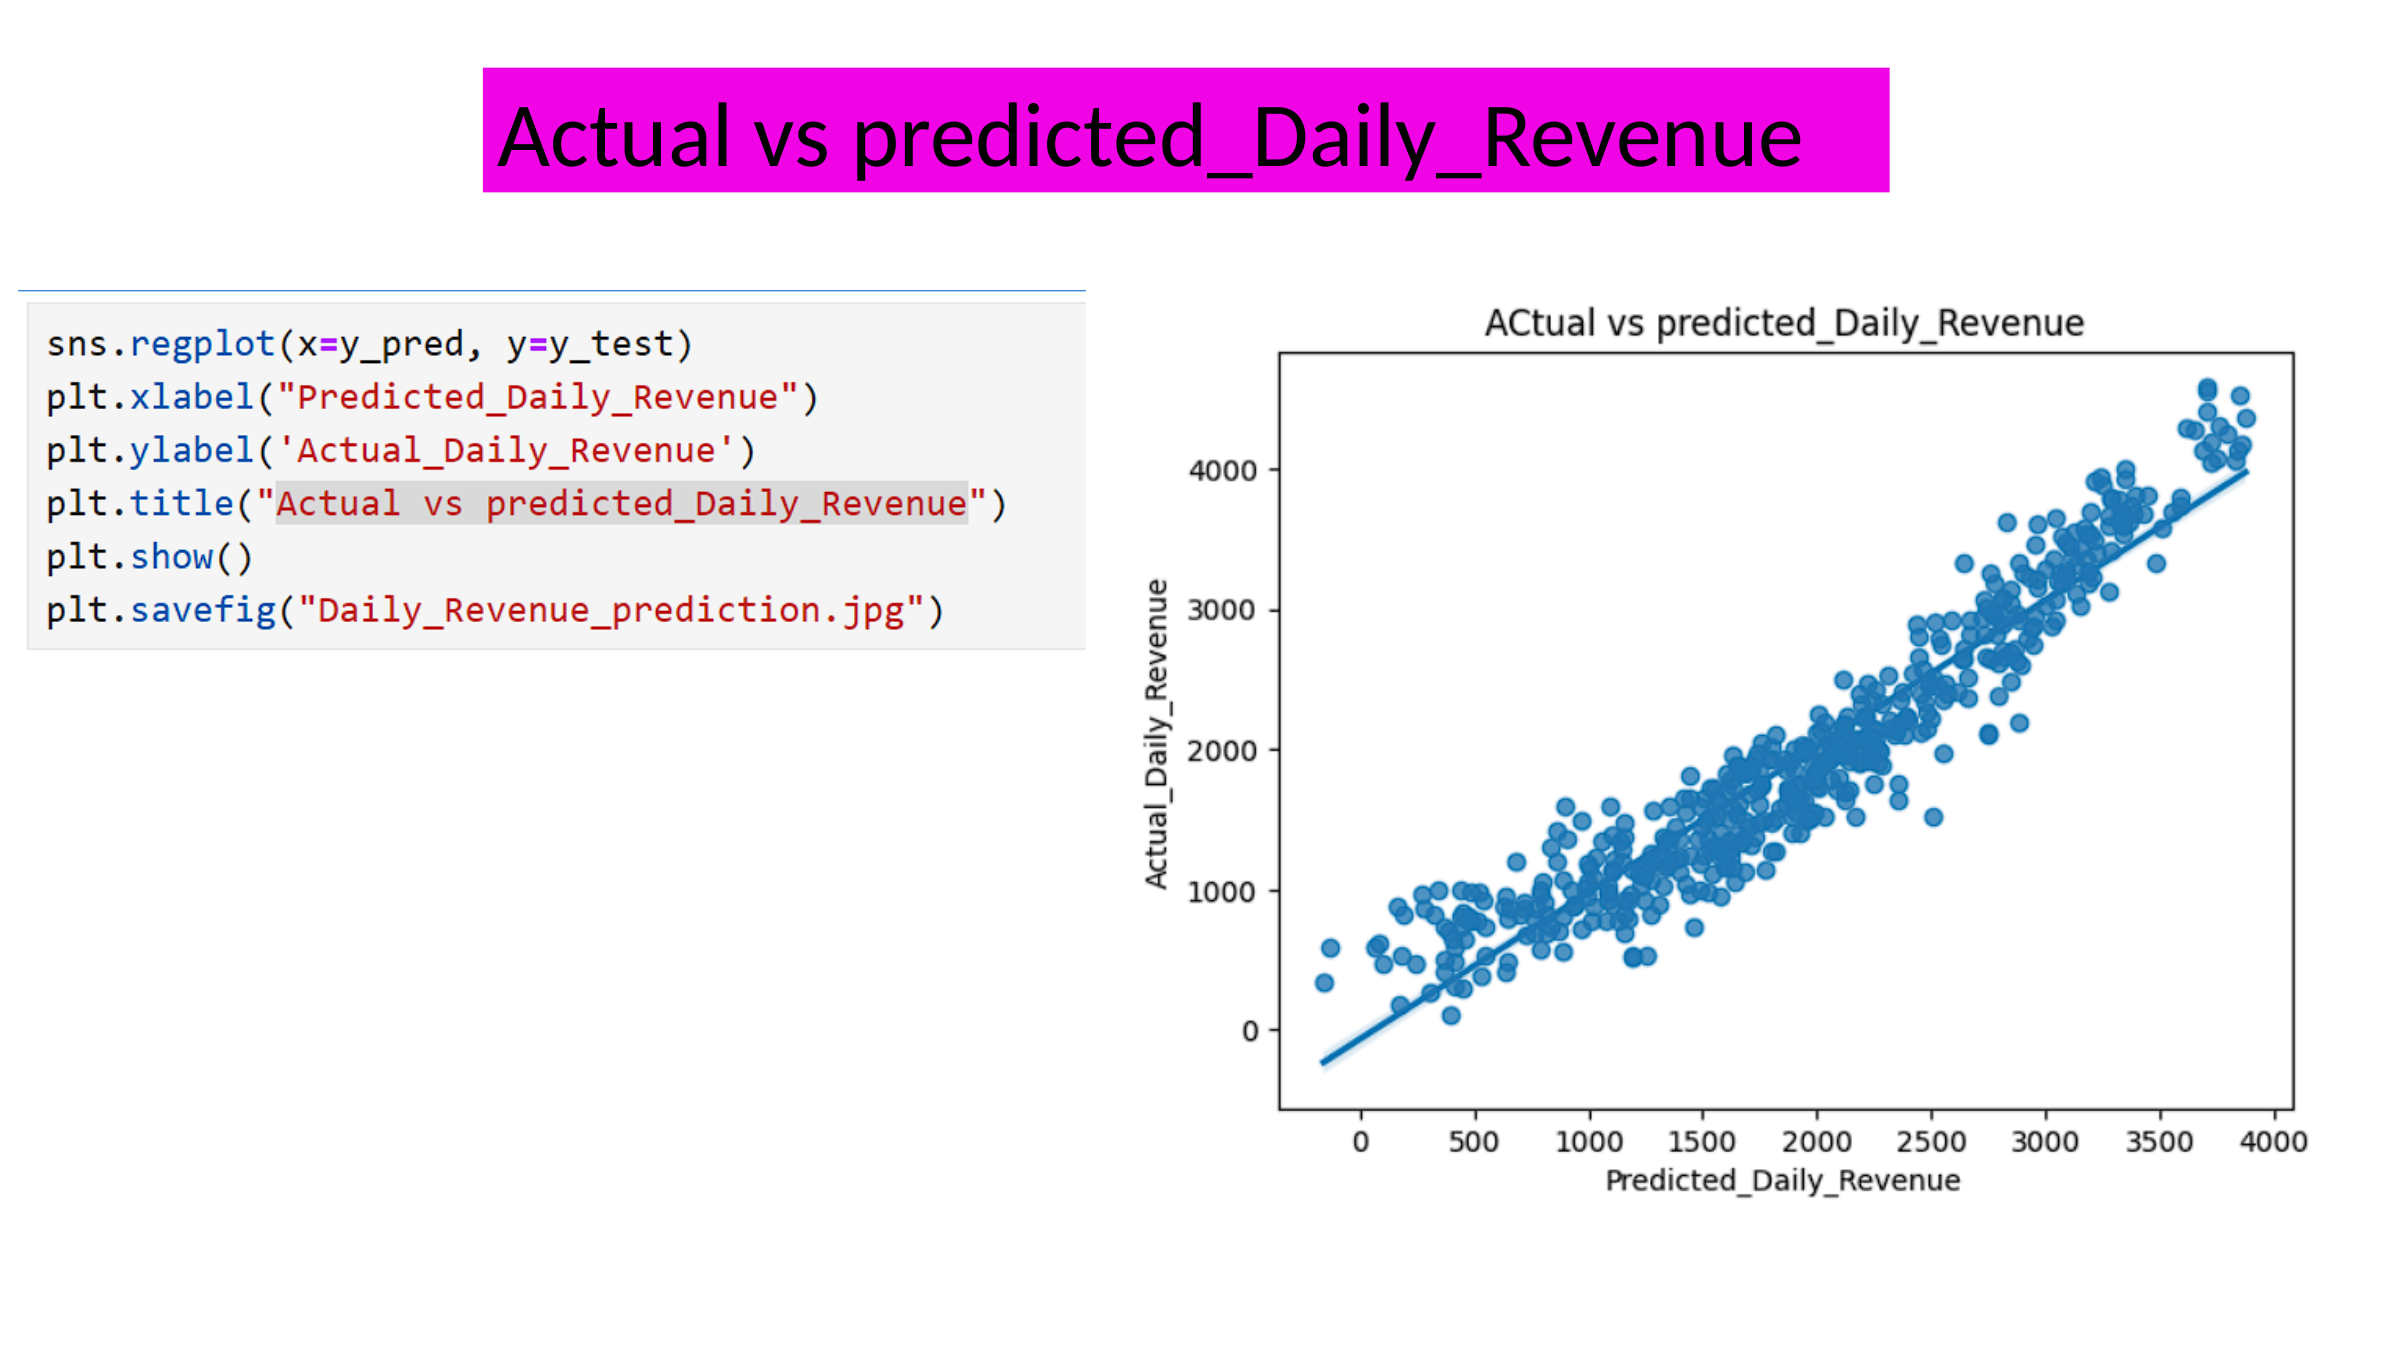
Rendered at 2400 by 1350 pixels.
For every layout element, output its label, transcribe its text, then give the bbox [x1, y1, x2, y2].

picture [1137, 295, 2400, 1206]
text_box Actual vs predicted_Daily_Revenue [482, 67, 1890, 193]
picture [18, 290, 1086, 658]
